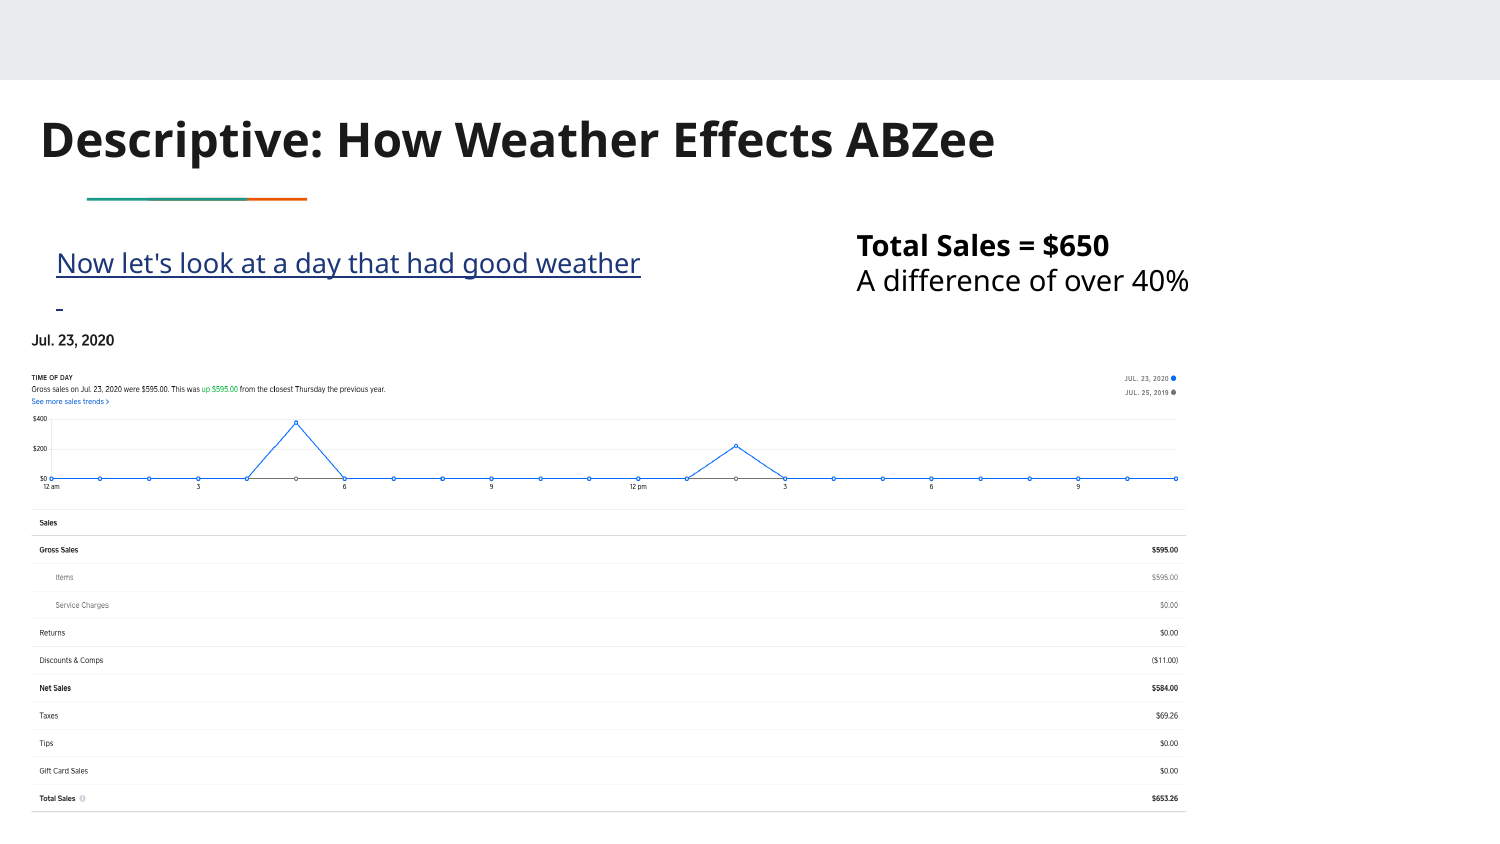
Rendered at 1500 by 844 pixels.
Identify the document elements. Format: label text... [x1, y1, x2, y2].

title Descriptive: How Weather Effects ABZee [24, 94, 1040, 183]
list Now let's look at a day that had good weather [41, 225, 662, 301]
text_box Total Sales = $650 A difference of over 40% [841, 212, 1319, 313]
picture [24, 329, 1192, 820]
